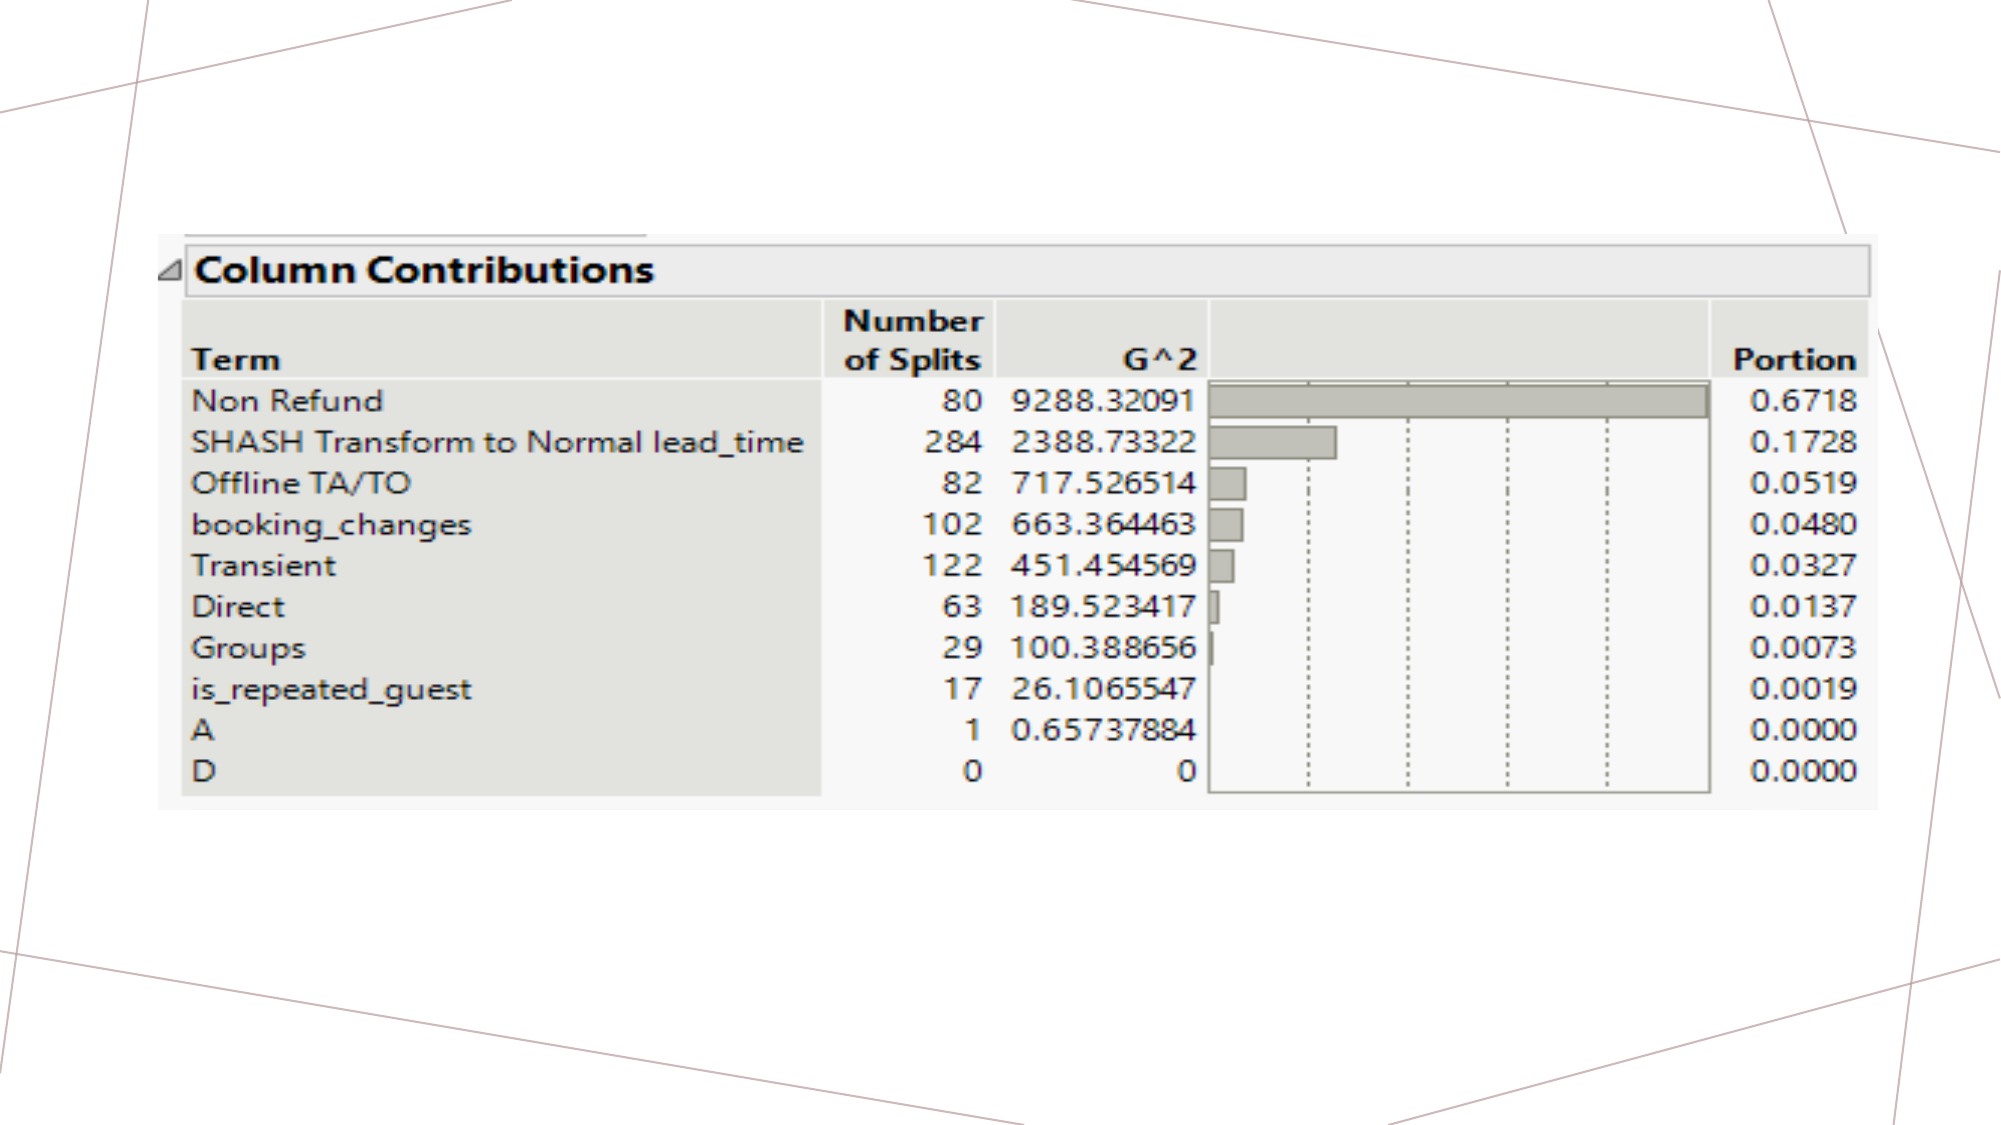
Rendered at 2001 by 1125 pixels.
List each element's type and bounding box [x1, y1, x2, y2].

list [157, 234, 1878, 810]
